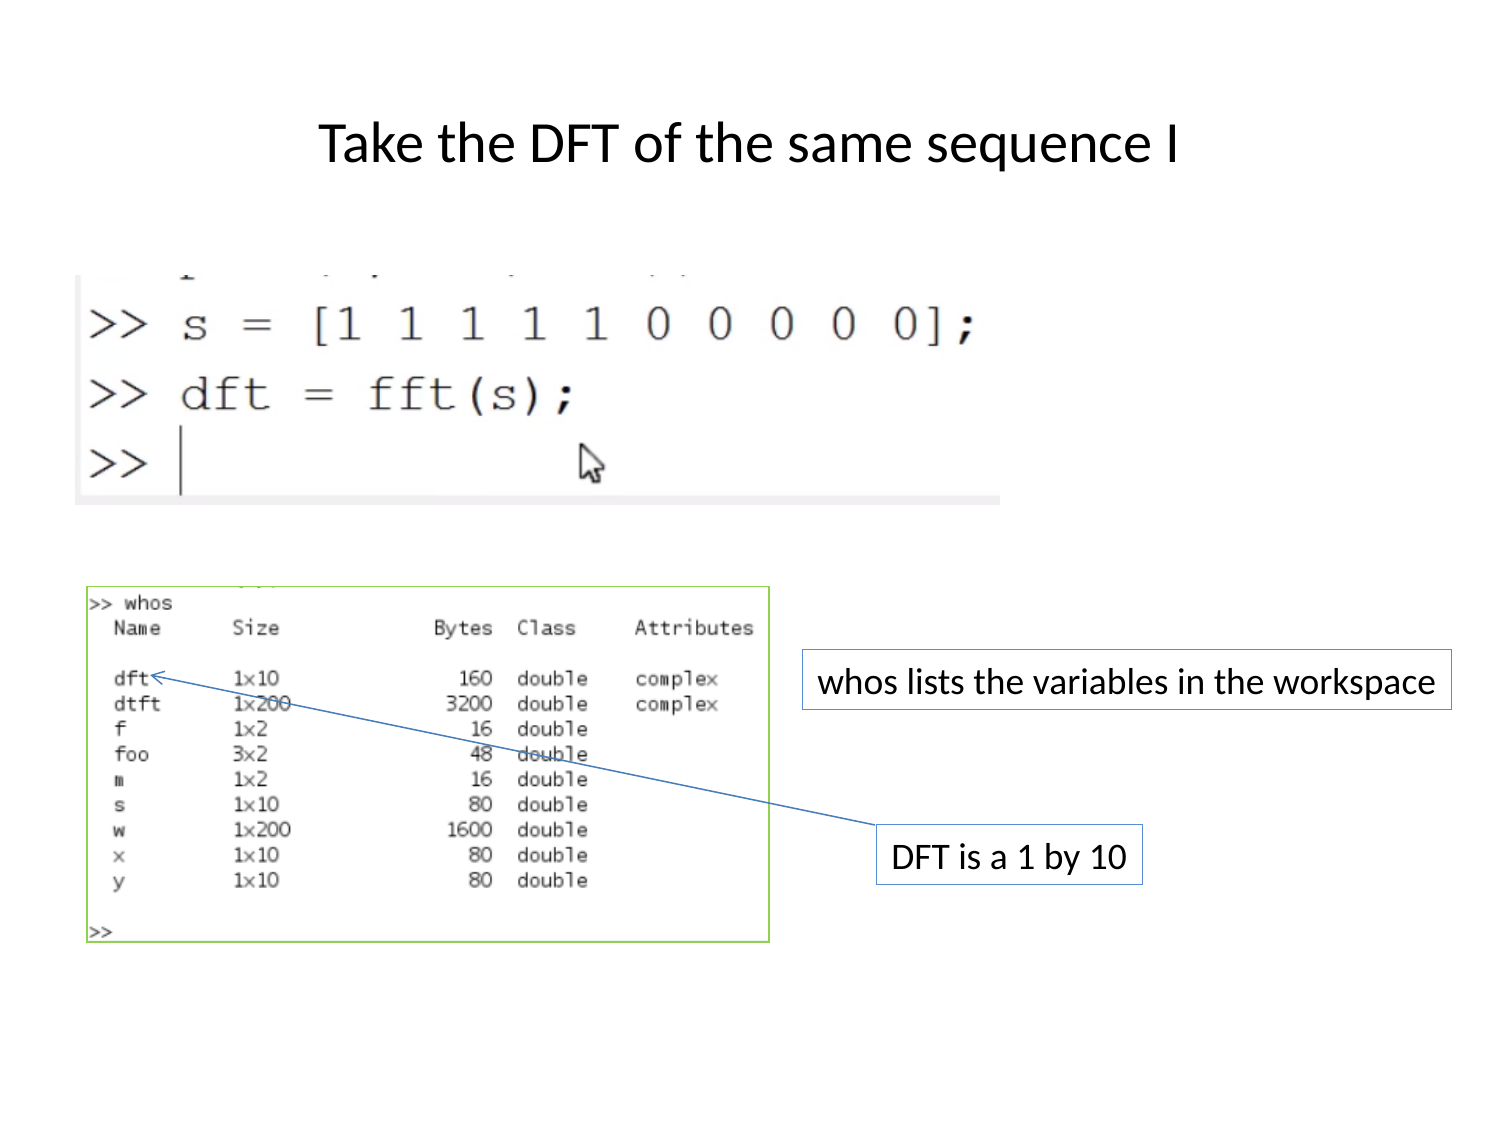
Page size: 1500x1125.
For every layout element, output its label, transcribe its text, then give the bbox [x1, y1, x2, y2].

picture [74, 274, 1001, 506]
text_box whos lists the variables in the workspace [802, 649, 1452, 710]
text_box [149, 674, 876, 826]
picture [87, 587, 769, 942]
title Take the DFT of the same sequence I [75, 45, 1425, 233]
text_box DFT is a 1 by 10 [876, 824, 1143, 885]
